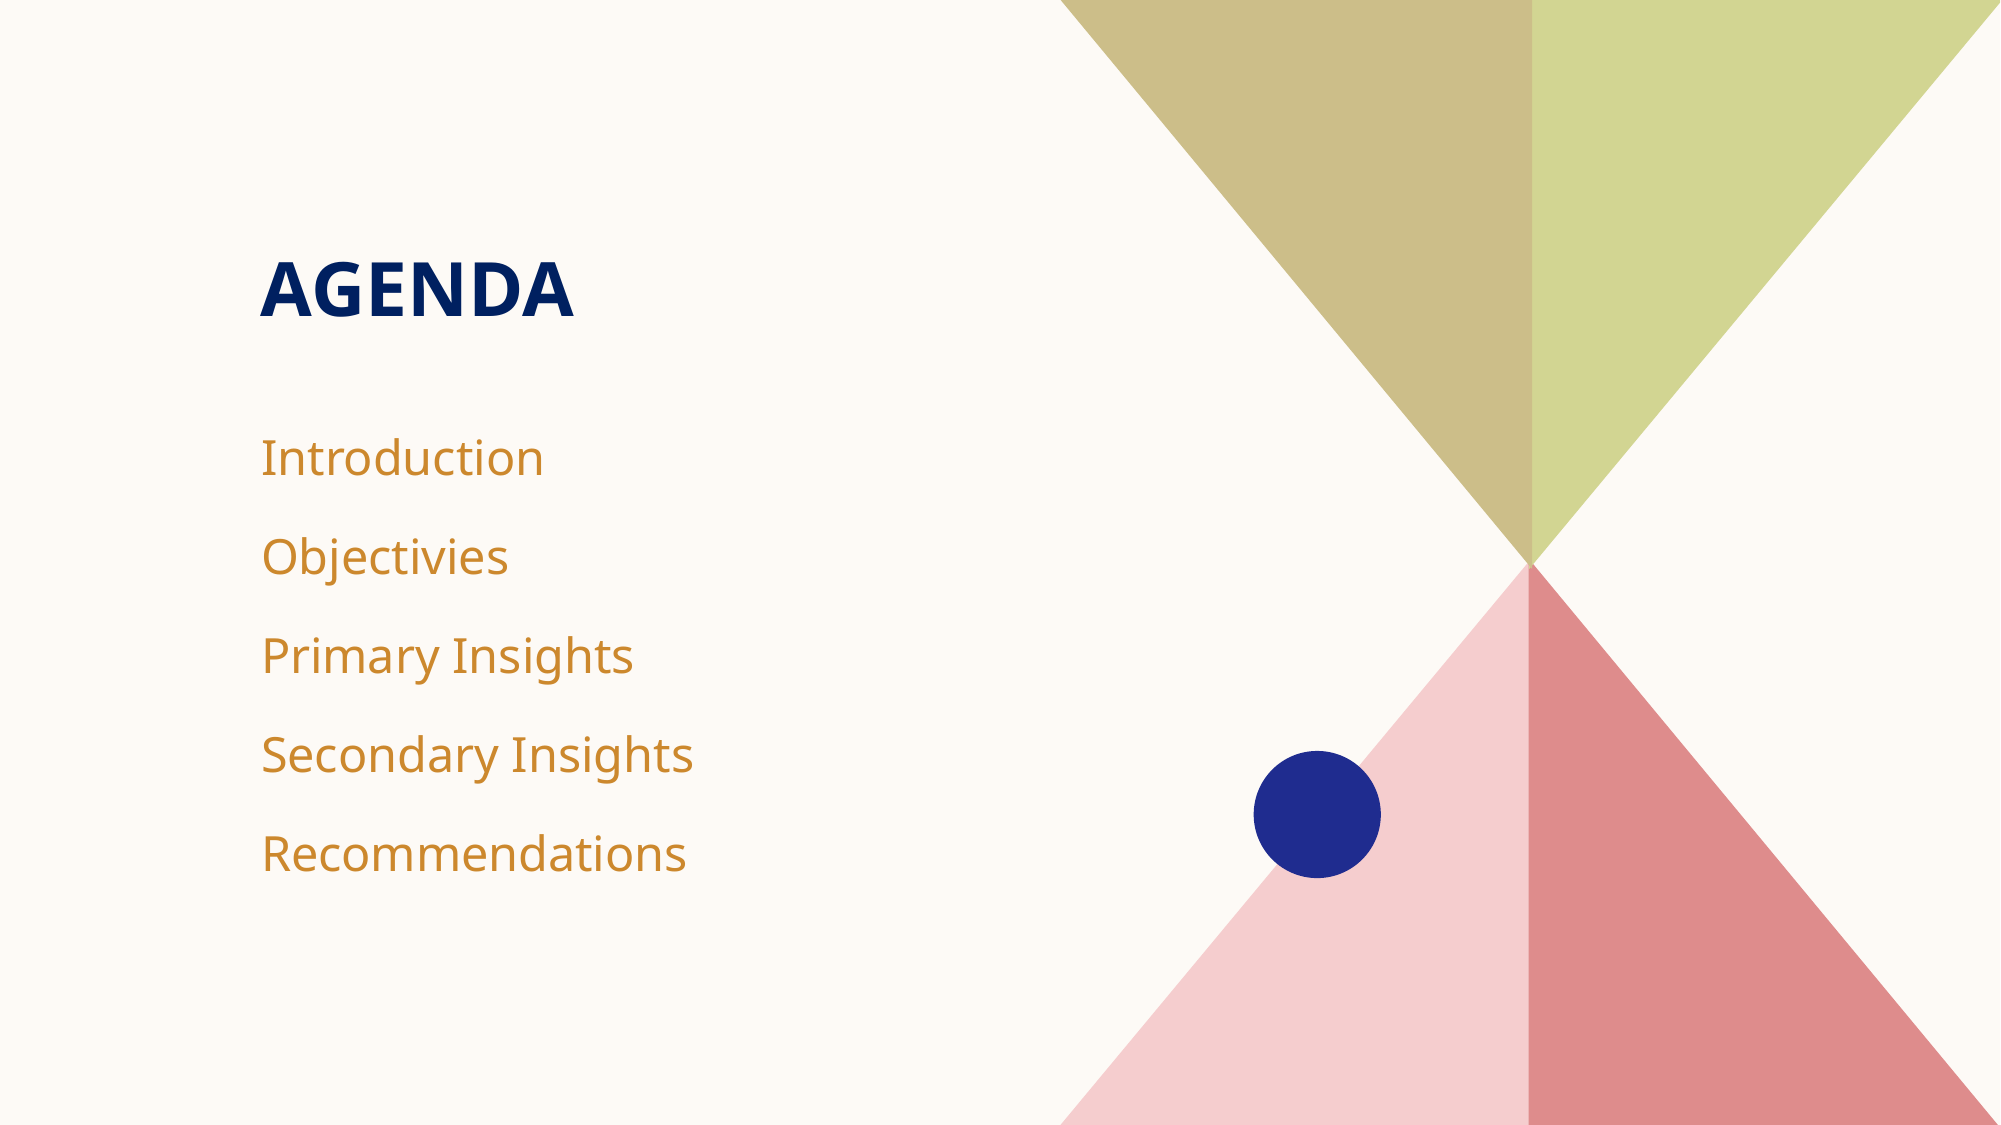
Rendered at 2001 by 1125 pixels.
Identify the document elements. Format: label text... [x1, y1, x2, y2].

list Introduction​ Objectivies ​Primary Insights Secondary Insights ​Recommendations [246, 383, 1180, 896]
text_box AGENDA [246, 234, 609, 339]
